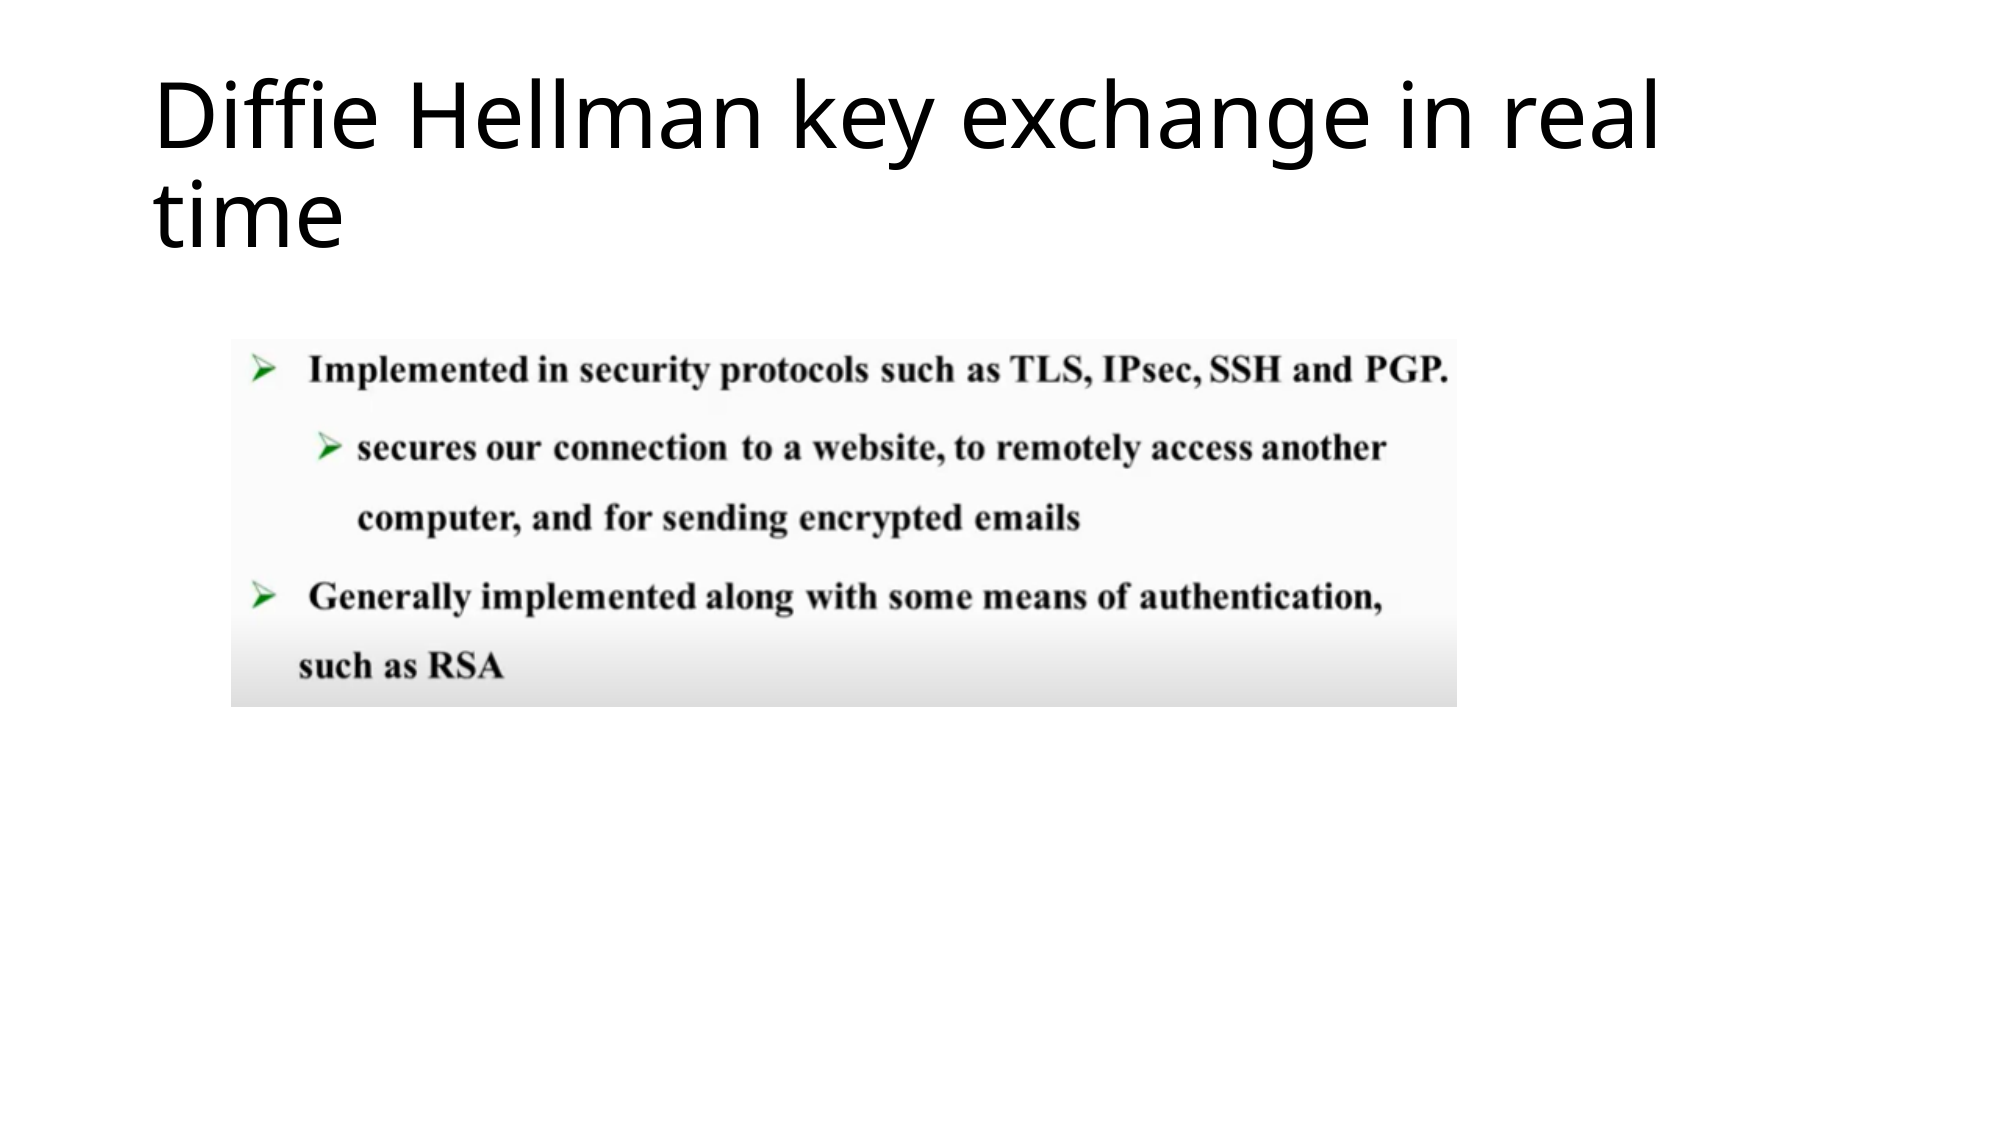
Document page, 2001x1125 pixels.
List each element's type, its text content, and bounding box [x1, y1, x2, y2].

title Diffie Hellman key exchange in real time [137, 59, 1863, 278]
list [231, 339, 1457, 707]
